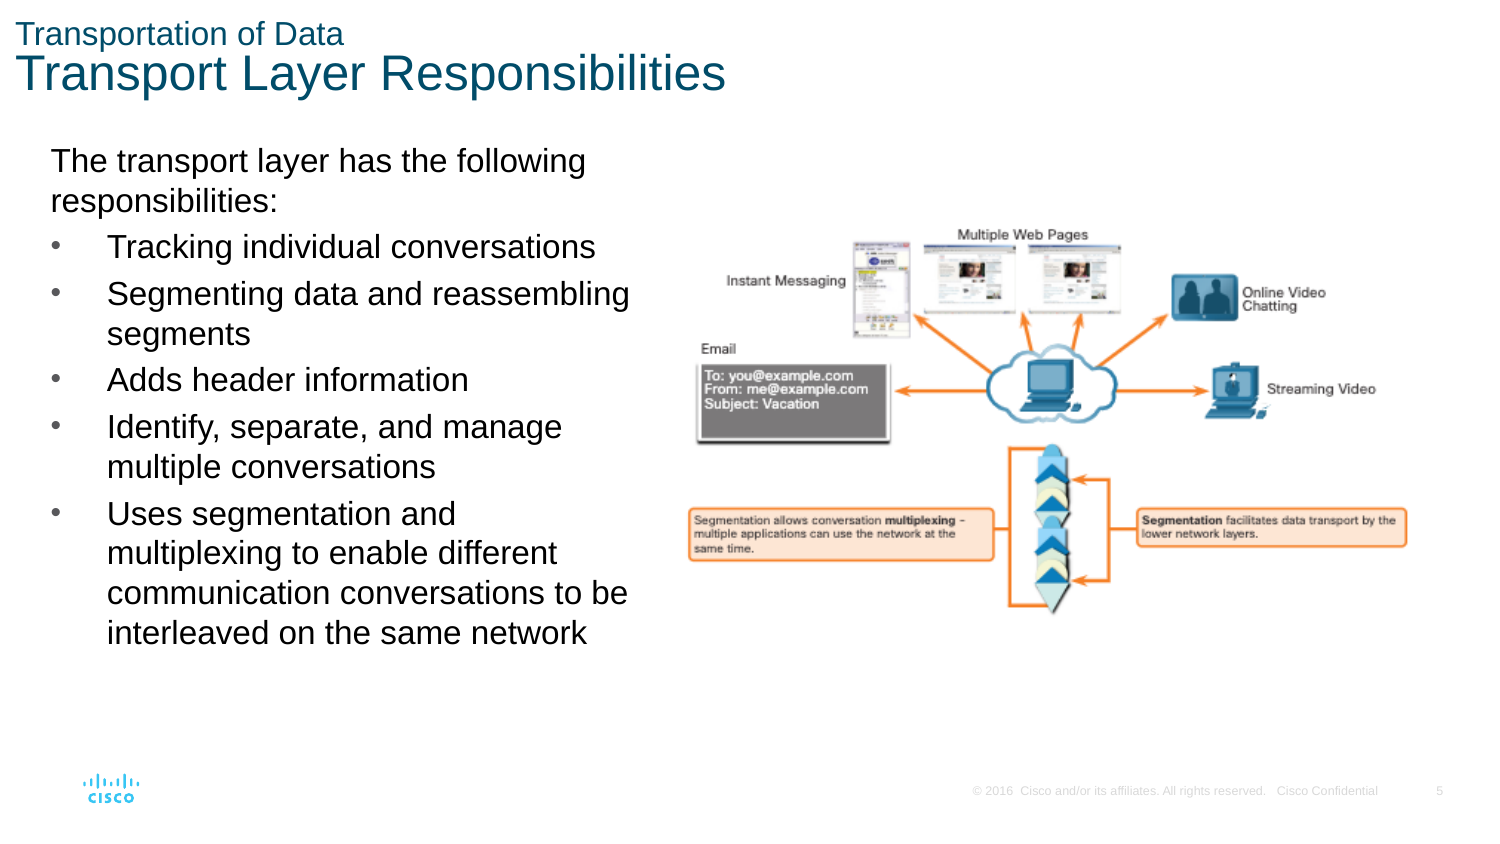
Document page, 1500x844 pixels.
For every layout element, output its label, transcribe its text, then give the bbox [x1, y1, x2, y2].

title Transportation of Data Transport Layer Responsibilities [0, 0, 1369, 121]
list The transport layer has the following responsibilities: Tracking individual conversations Segmenting data and reassembling segments Adds header information Identify, separate, and manage multiple conversations Uses segmentation and multiplexing to enable different communication conversations to be interleaved on the same network [35, 131, 655, 766]
picture [684, 222, 1412, 622]
